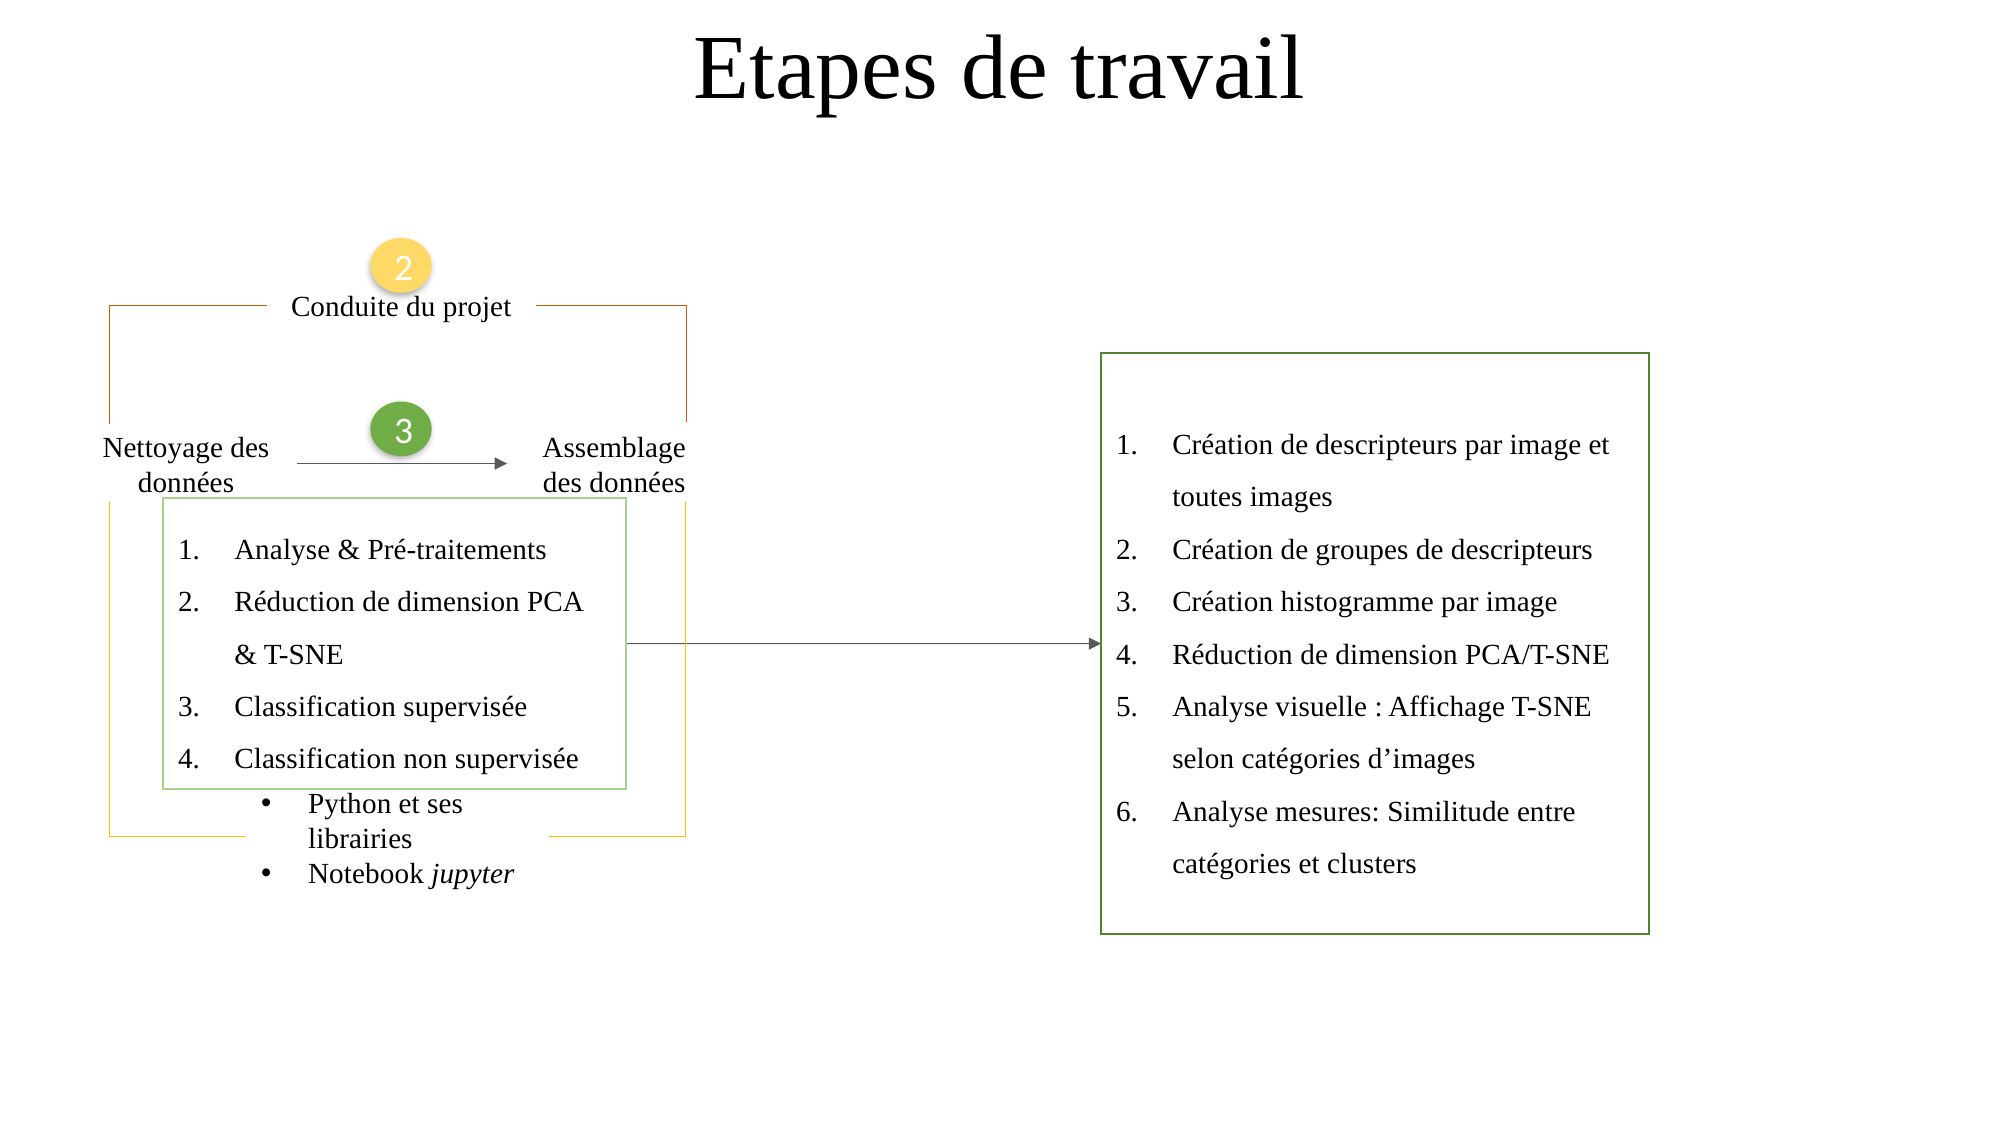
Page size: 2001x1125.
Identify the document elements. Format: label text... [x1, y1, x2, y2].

text_box Nettoyage des données [74, 423, 298, 504]
text_box 2 [369, 236, 433, 294]
text_box Assemblage des données [506, 423, 730, 504]
text_box Analyse & Pré-traitements Réduction de dimension PCA & T-SNE Classification supervisée Classification non supervisée [162, 497, 627, 790]
text_box 3 [369, 400, 433, 458]
title Etapes de travail [0, 0, 2000, 139]
text_box Création de descripteurs par image et toutes images Création de groupes de descripteurs Création histogramme par image Réduction de dimension PCA/T-SNE Analyse visuelle : Affichage T-SNE selon catégories d’images Analyse mesures: Similitude entre catégories et clusters [1100, 352, 1650, 935]
text_box Python et ses librairies Notebook jupyter [245, 796, 550, 878]
text_box Conduite du projet [266, 264, 537, 346]
